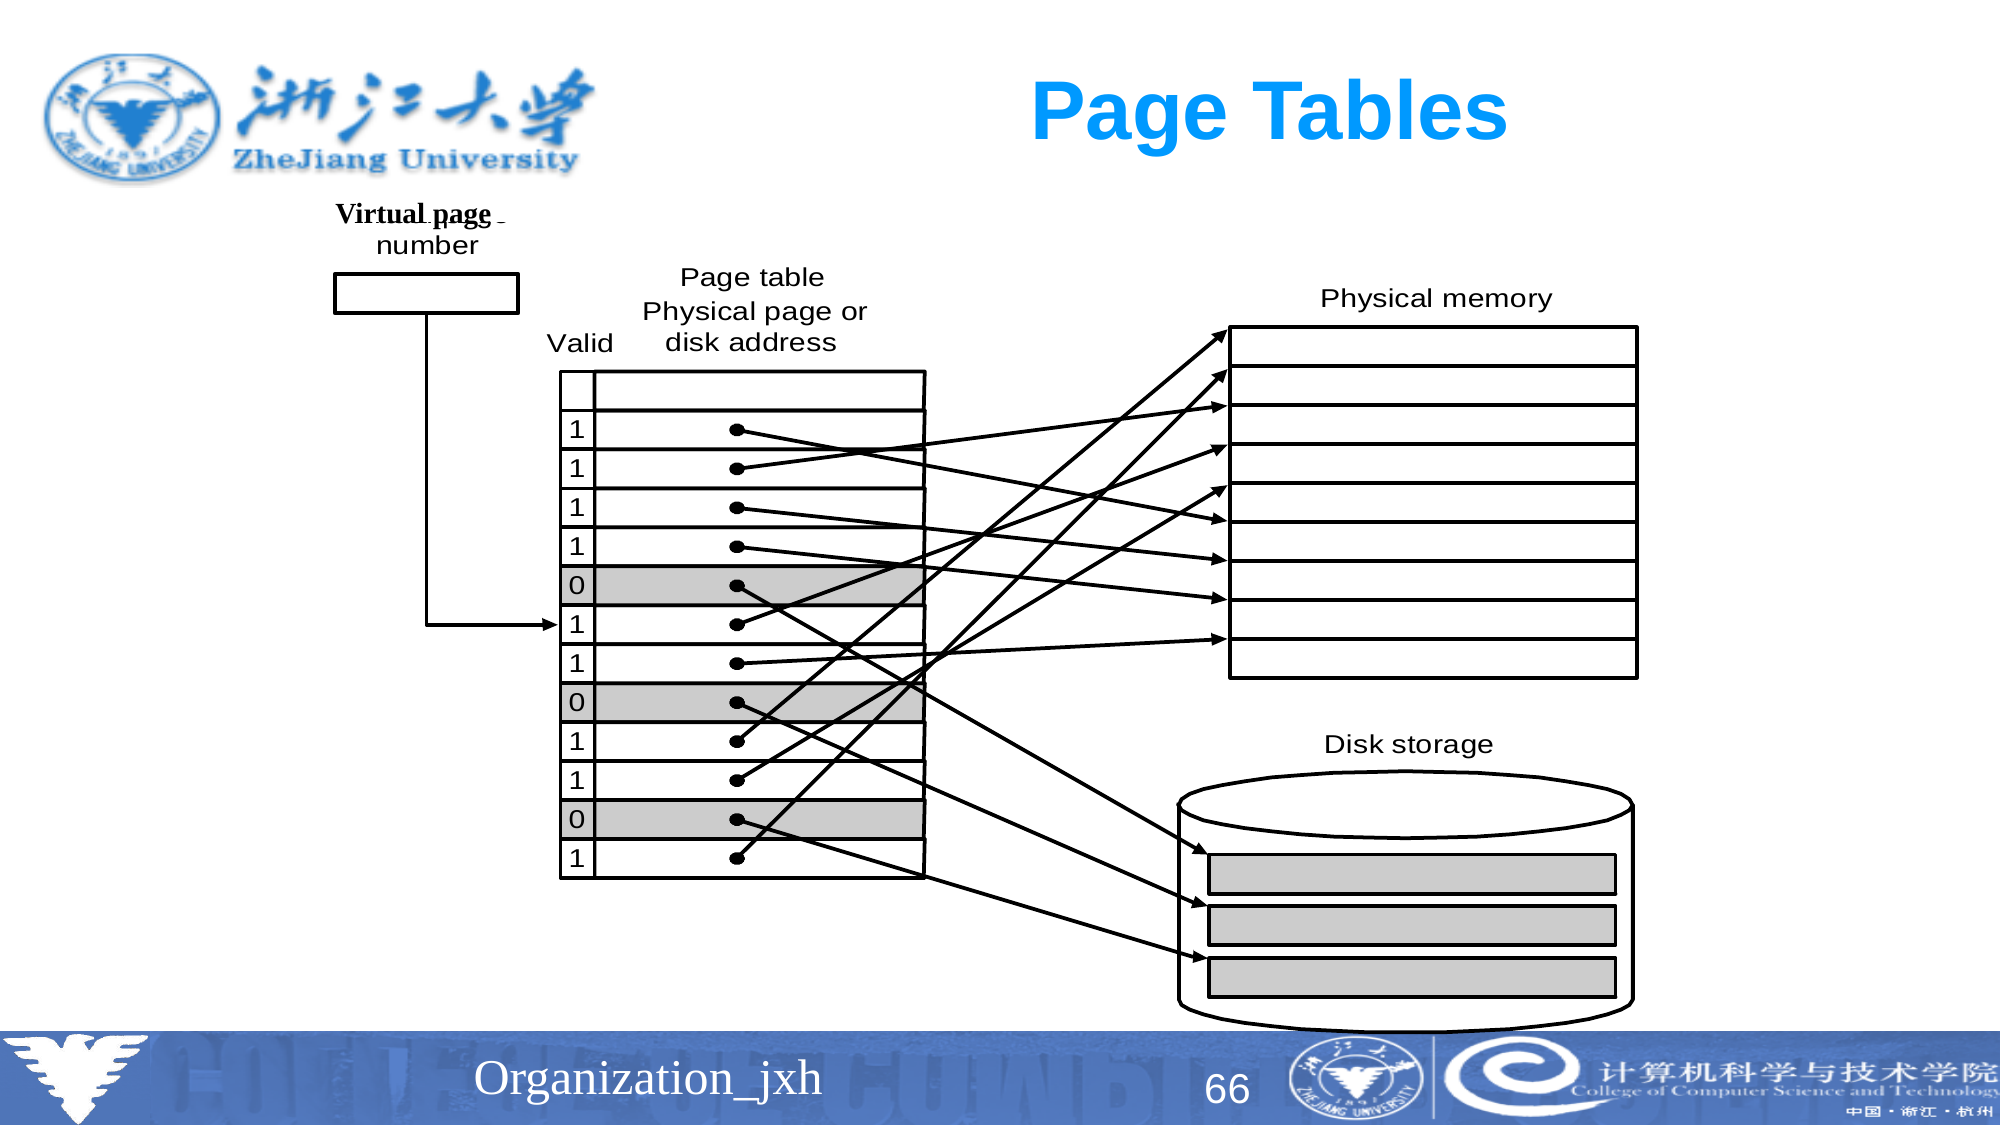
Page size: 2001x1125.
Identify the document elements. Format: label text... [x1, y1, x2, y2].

text_box Virtual page [320, 187, 507, 238]
picture [31, 46, 604, 188]
title Page Tables [624, 13, 1916, 200]
picture [0, 222, 2000, 1125]
